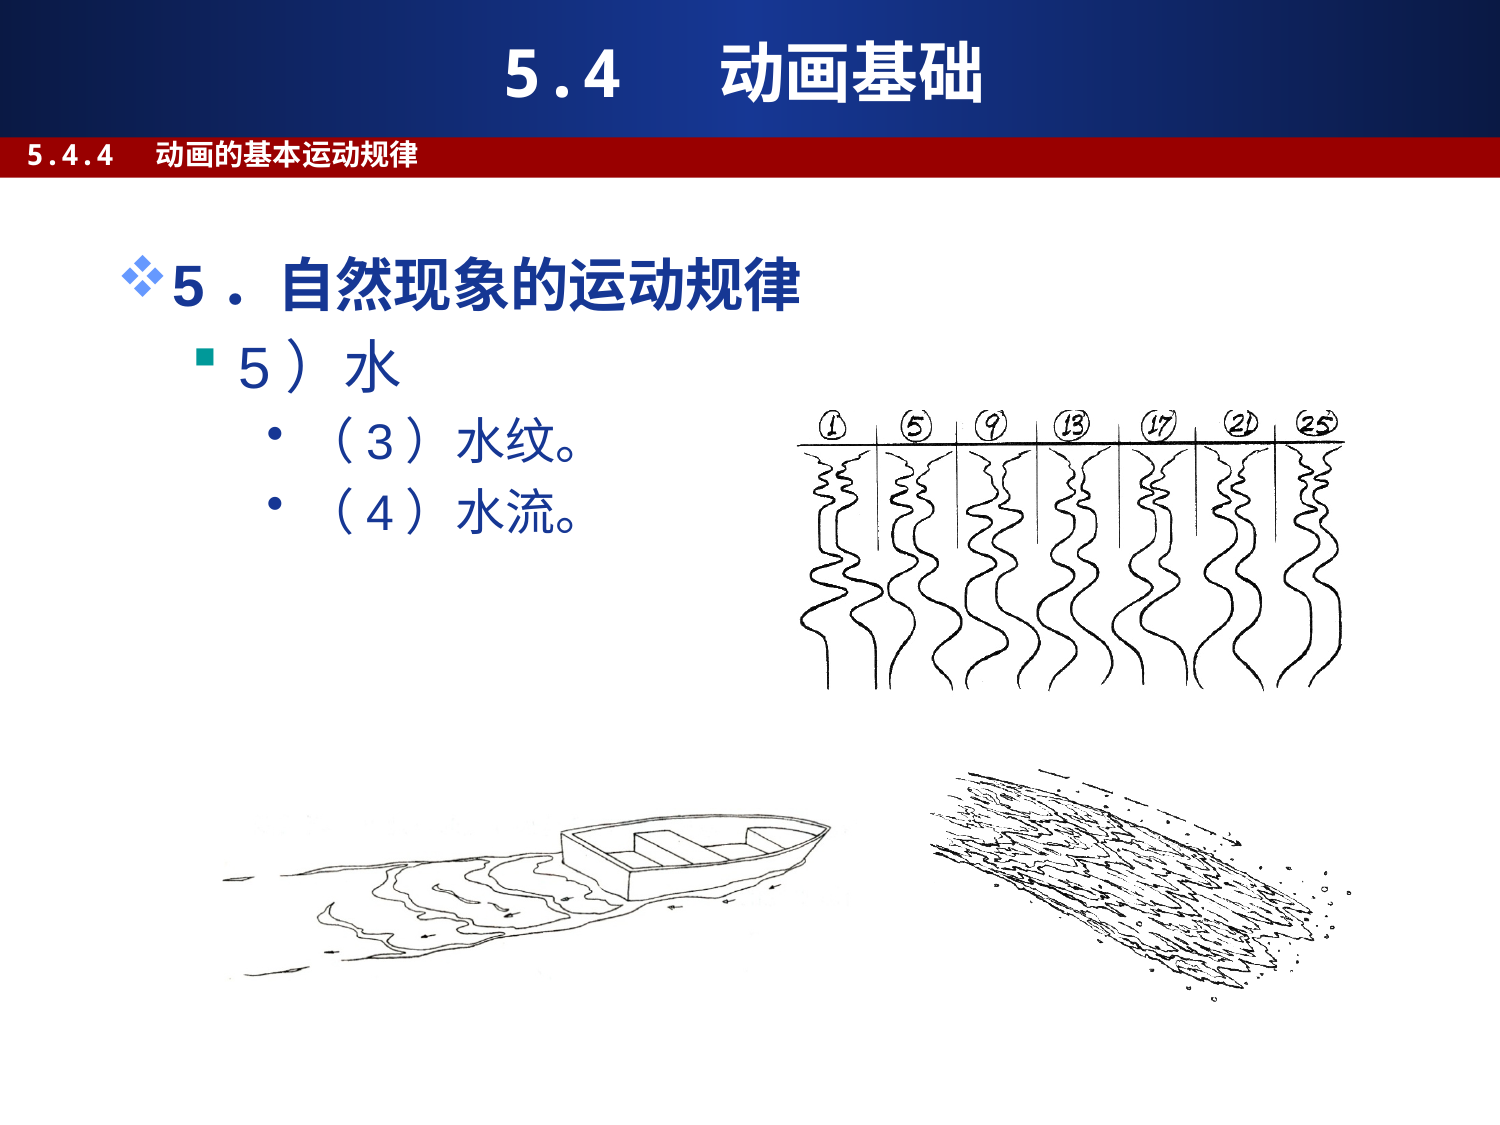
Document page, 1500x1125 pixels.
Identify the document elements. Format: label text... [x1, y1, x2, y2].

picture [222, 808, 858, 983]
text_box 5.4.4 动画的基本运动规律 [11, 128, 1500, 179]
list 5．自然现象的运动规律 5）水 （3）水纹。 （4）水流。 [101, 240, 1386, 1038]
title 5.4 动画基础 [49, 24, 1438, 118]
picture [925, 761, 1359, 1004]
picture [796, 409, 1348, 705]
